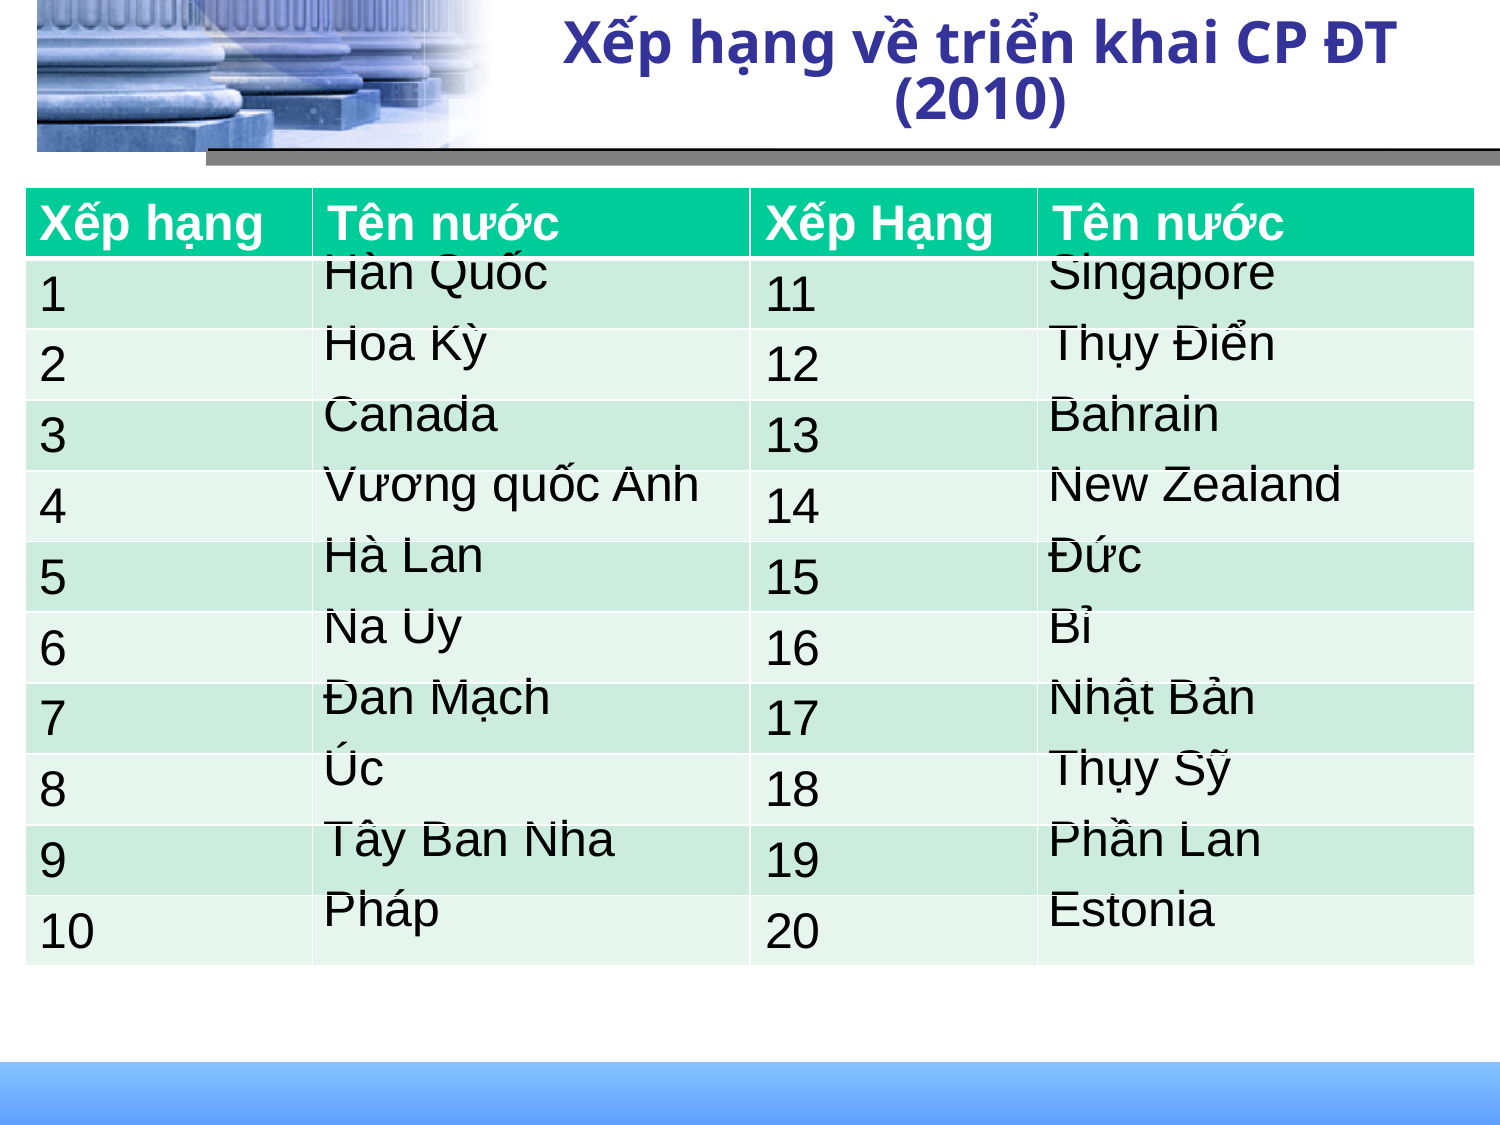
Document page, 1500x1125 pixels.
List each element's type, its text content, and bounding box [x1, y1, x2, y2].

table_cell 12 [751, 330, 1037, 399]
table_cell 20 [751, 896, 1037, 965]
table_cell 10 [26, 896, 312, 965]
table_cell 6 [26, 613, 312, 682]
table_cell Phần Lan [1038, 826, 1474, 895]
picture [37, 0, 462, 152]
table_cell Vương quốc Anh [313, 472, 749, 541]
table_cell 9 [26, 826, 312, 895]
table_cell 19 [751, 826, 1037, 895]
table_cell Na Uy [313, 613, 749, 682]
table_cell Pháp [313, 896, 749, 965]
table_cell 1 [26, 261, 312, 328]
table_cell Canada [313, 401, 749, 470]
table_cell 3 [26, 401, 312, 470]
table_cell Thụy Sỹ [1038, 755, 1474, 824]
table_cell 2 [26, 330, 312, 399]
table_header Xếp Hạng [751, 188, 1037, 256]
table_cell Đan Mạch [313, 684, 749, 753]
table_cell 11 [751, 261, 1037, 328]
table_cell Bỉ [1038, 613, 1474, 682]
table_header Tên nước [313, 188, 749, 256]
table_cell 18 [751, 755, 1037, 824]
table_cell Bahrain [1038, 401, 1474, 470]
table_cell 5 [26, 542, 312, 611]
table_cell Hà Lan [313, 542, 749, 611]
table_cell Singapore [1038, 261, 1474, 328]
title Xếp hạng về triển khai CP ĐT (2010) [462, 0, 1500, 151]
table_cell 16 [751, 613, 1037, 682]
table_cell Nhật Bản [1038, 684, 1474, 753]
table_cell 14 [751, 472, 1037, 541]
table_cell 13 [751, 401, 1037, 470]
table_header Xếp hạng [26, 188, 312, 256]
table_cell Hoa Kỳ [313, 330, 749, 399]
table_cell 8 [26, 755, 312, 824]
table_cell Estonia [1038, 896, 1474, 965]
table_cell 15 [751, 542, 1037, 611]
table_cell Tây Ban Nha [313, 826, 749, 895]
table_cell 4 [26, 472, 312, 541]
table_cell Úc [313, 755, 749, 824]
table_cell Hàn Quốc [313, 261, 749, 328]
table_cell Đức [1038, 542, 1474, 611]
table_cell New Zealand [1038, 472, 1474, 541]
table_header Tên nước [1038, 188, 1474, 256]
table_cell 7 [26, 684, 312, 753]
table_cell Thụy Điển [1038, 330, 1474, 399]
table_cell 17 [751, 684, 1037, 753]
